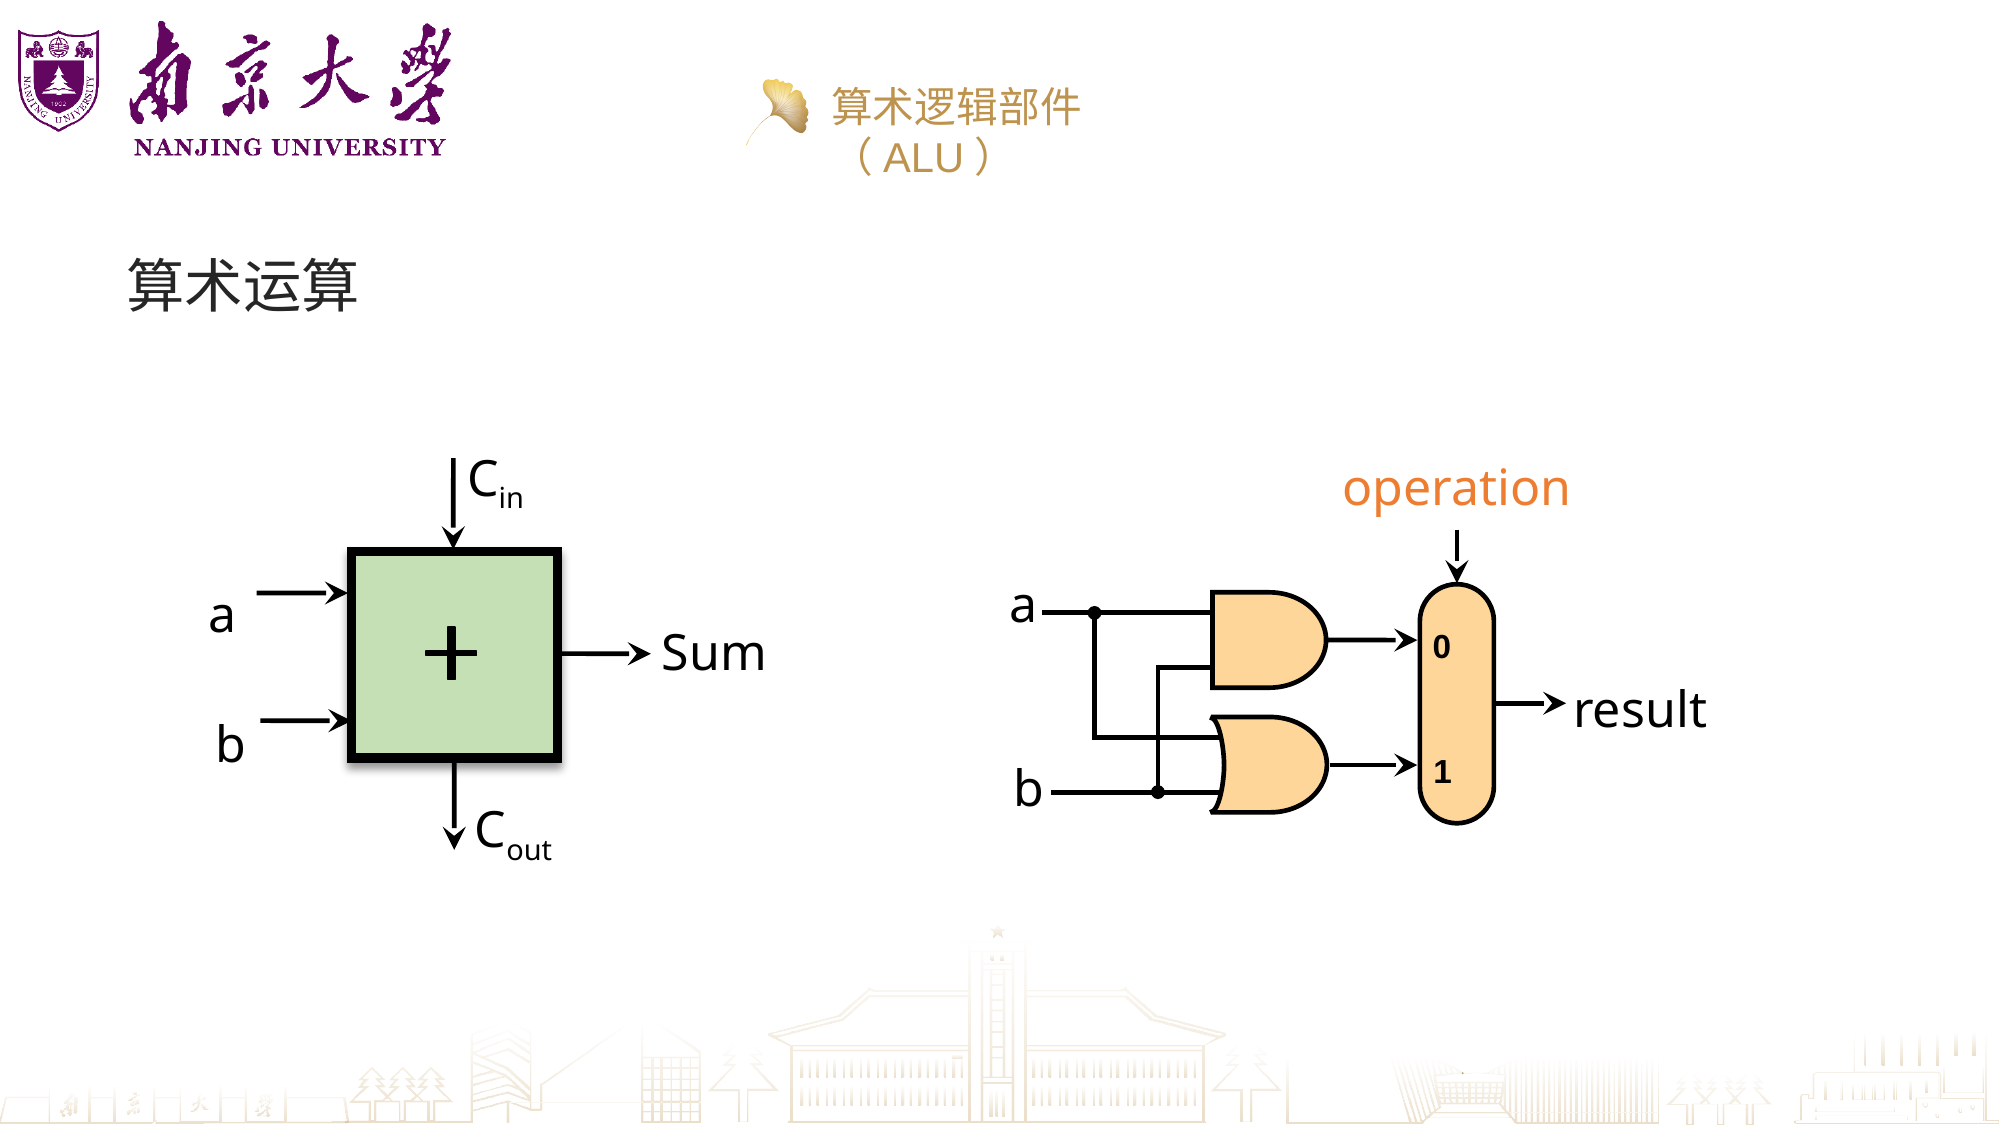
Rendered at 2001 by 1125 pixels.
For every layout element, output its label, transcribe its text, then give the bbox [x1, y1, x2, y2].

picture [731, 64, 824, 169]
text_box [209, 446, 766, 859]
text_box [110, 224, 1932, 473]
text_box 算术逻辑部件（ALU） [816, 73, 1226, 189]
picture [18, 21, 451, 160]
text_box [995, 447, 1791, 825]
